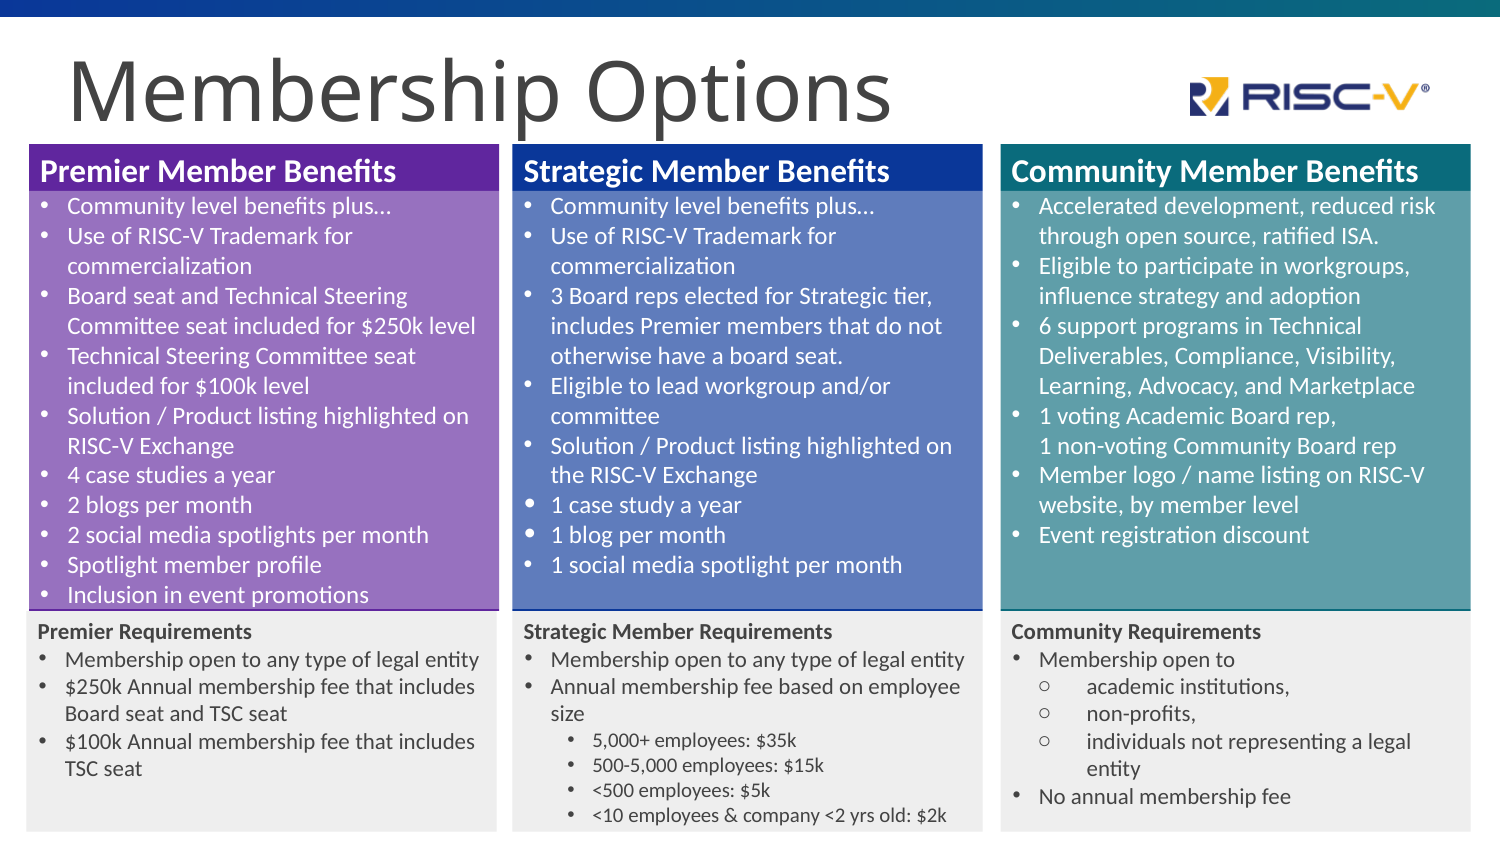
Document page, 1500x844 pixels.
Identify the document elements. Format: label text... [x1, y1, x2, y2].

text_box Premier Member Benefits Community level benefits plus… Use of RISC-V Trademark for commercialization Board seat and Technical Steering Committee seat included for $250k level Technical Steering Committee seat included for $100k level Solution / Product listing highlighted on RISC-V Exchange 4 case studies a year 2 blogs per month 2 social media spotlights per month Spotlight member profile Inclusion in event promotions [29, 144, 500, 190]
text_box Strategic Member Requirements Membership open to any type of legal entity Annual membership fee based on employee size 5,000+ employees: $35k 500-5,000 employees: $15k <500 employees: $5k <10 employees & company <2 yrs old: $2k [512, 611, 983, 832]
text_box Community Member Benefits Accelerated development, reduced risk through open source, ratified ISA. Eligible to participate in workgroups, influence strategy and adoption 6 support programs in Technical Deliverables, Compliance, Visibility, Learning, Advocacy, and Marketplace 1 voting Academic Board rep, 1 non-voting Community Board rep Member logo / name listing on RISC-V website, by member level Event registration discount [1000, 144, 1471, 190]
text_box Premier Requirements Membership open to any type of legal entity $250k Annual membership fee that includes Board seat and TSC seat $100k Annual membership fee that includes TSC seat [26, 611, 497, 832]
text_box [16, 190, 1484, 609]
text_box Community Requirements Membership open to academic institutions, non-profits, individuals not representing a legal entity No annual membership fee [1000, 611, 1471, 832]
picture [1190, 77, 1431, 117]
text_box Strategic Member Benefits Community level benefits plus… Use of RISC-V Trademark for commercialization 3 Board reps elected for Strategic tier, includes Premier members that do not otherwise have a board seat. Eligible to lead workgroup and/or committee Solution / Product listing highlighted on the RISC-V Exchange 1 case study a year 1 blog per month 1 social media spotlight per month [512, 144, 983, 190]
title Membership Options [51, 23, 1449, 146]
